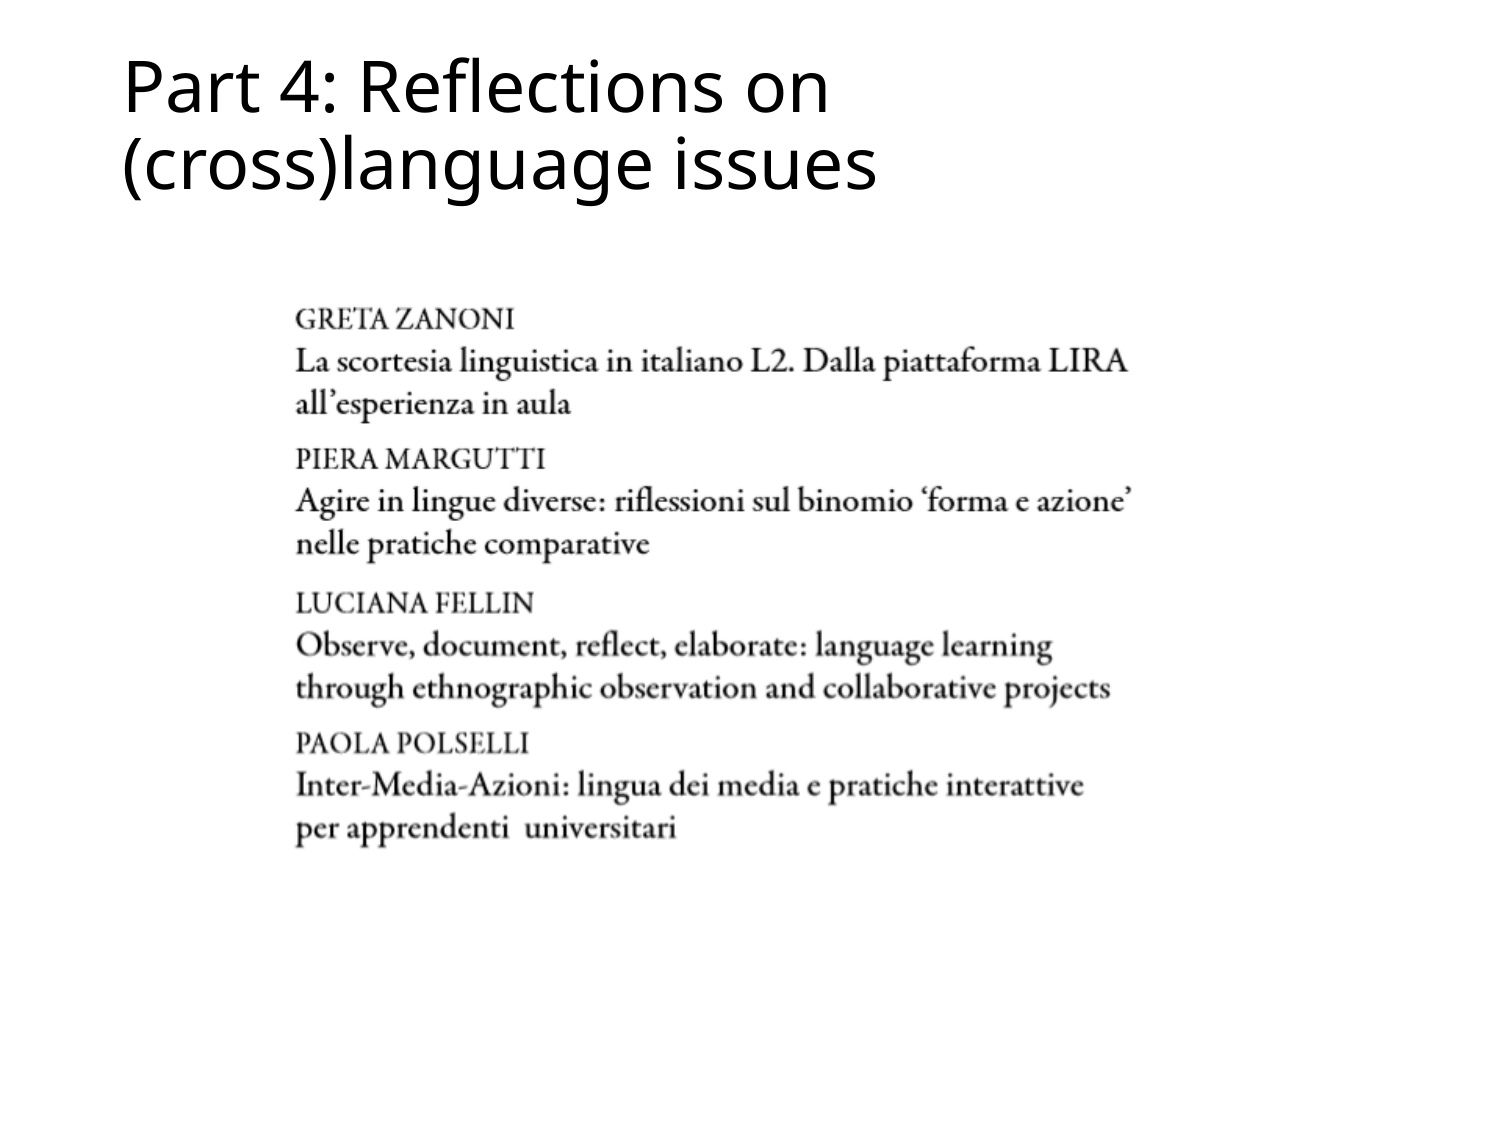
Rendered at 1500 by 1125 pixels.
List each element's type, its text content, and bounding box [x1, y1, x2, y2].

title Part 4: Reflections on (cross)language issues [107, 42, 1397, 214]
picture [282, 295, 1172, 865]
